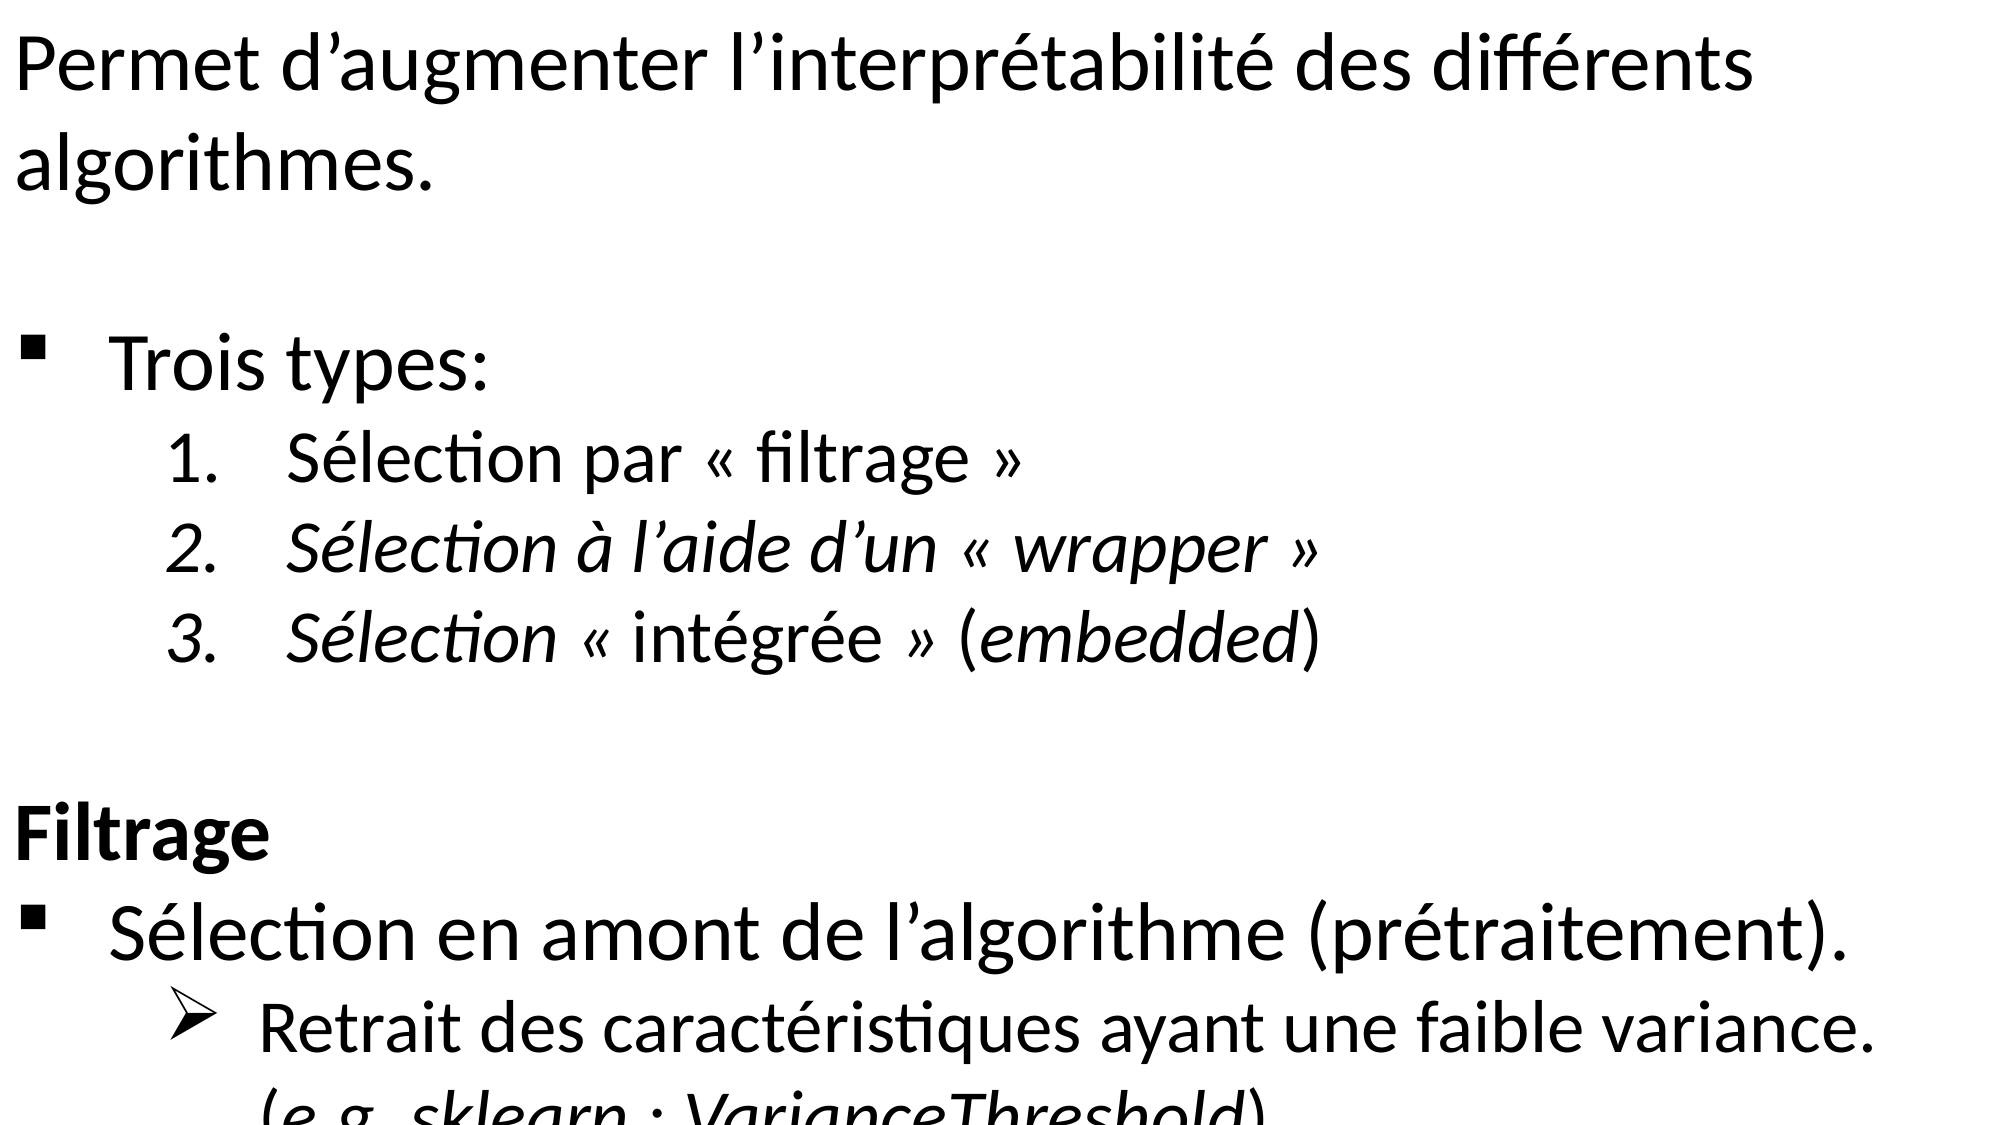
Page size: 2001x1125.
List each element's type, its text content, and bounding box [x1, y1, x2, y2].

text_box Permet d’augmenter l’interprétabilité des différents algorithmes. Trois types: Sélection par « filtrage » Sélection à l’aide d’un « wrapper » Sélection « intégrée » (embedded) Filtrage Sélection en amont de l’algorithme (prétraitement). Retrait des caractéristiques ayant une faible variance. (e.g. sklearn : VarianceThreshold) Wrapper Sélection en fonction des modèles entraînés. Sélection des caractéristiques les plus importantes. (e.g. sklearn : SelectFromModel) Intégrée Sélection durant l’entraînement du modèle. Sélection des caractéristiques les plus importantes. (e.g. sklearn : LogisticRegression(penalty=‘l1’)) [0, 0, 2000, 1125]
